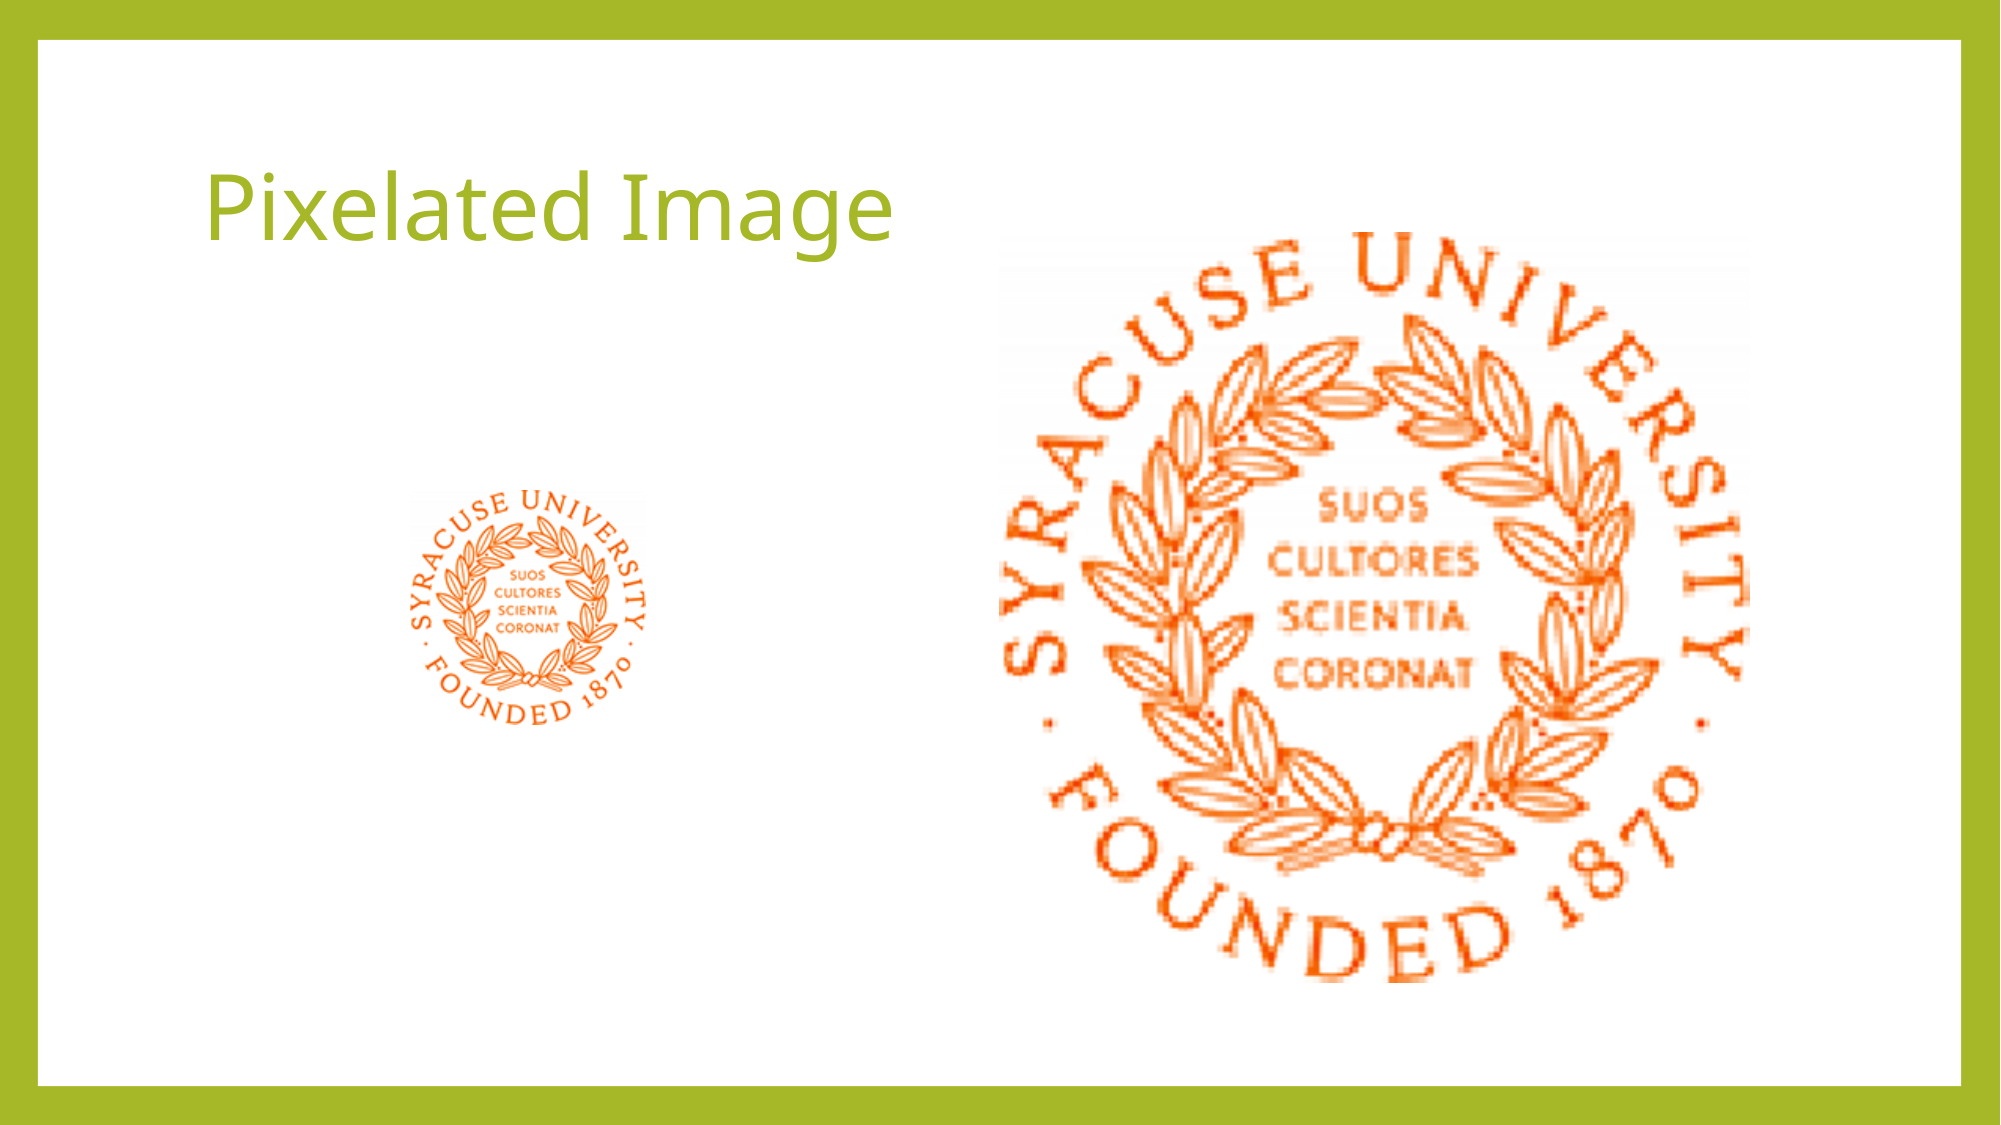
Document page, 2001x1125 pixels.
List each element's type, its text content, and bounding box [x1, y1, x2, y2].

picture [410, 489, 646, 725]
picture [999, 232, 1751, 983]
title Pixelated Image [187, 99, 1808, 323]
